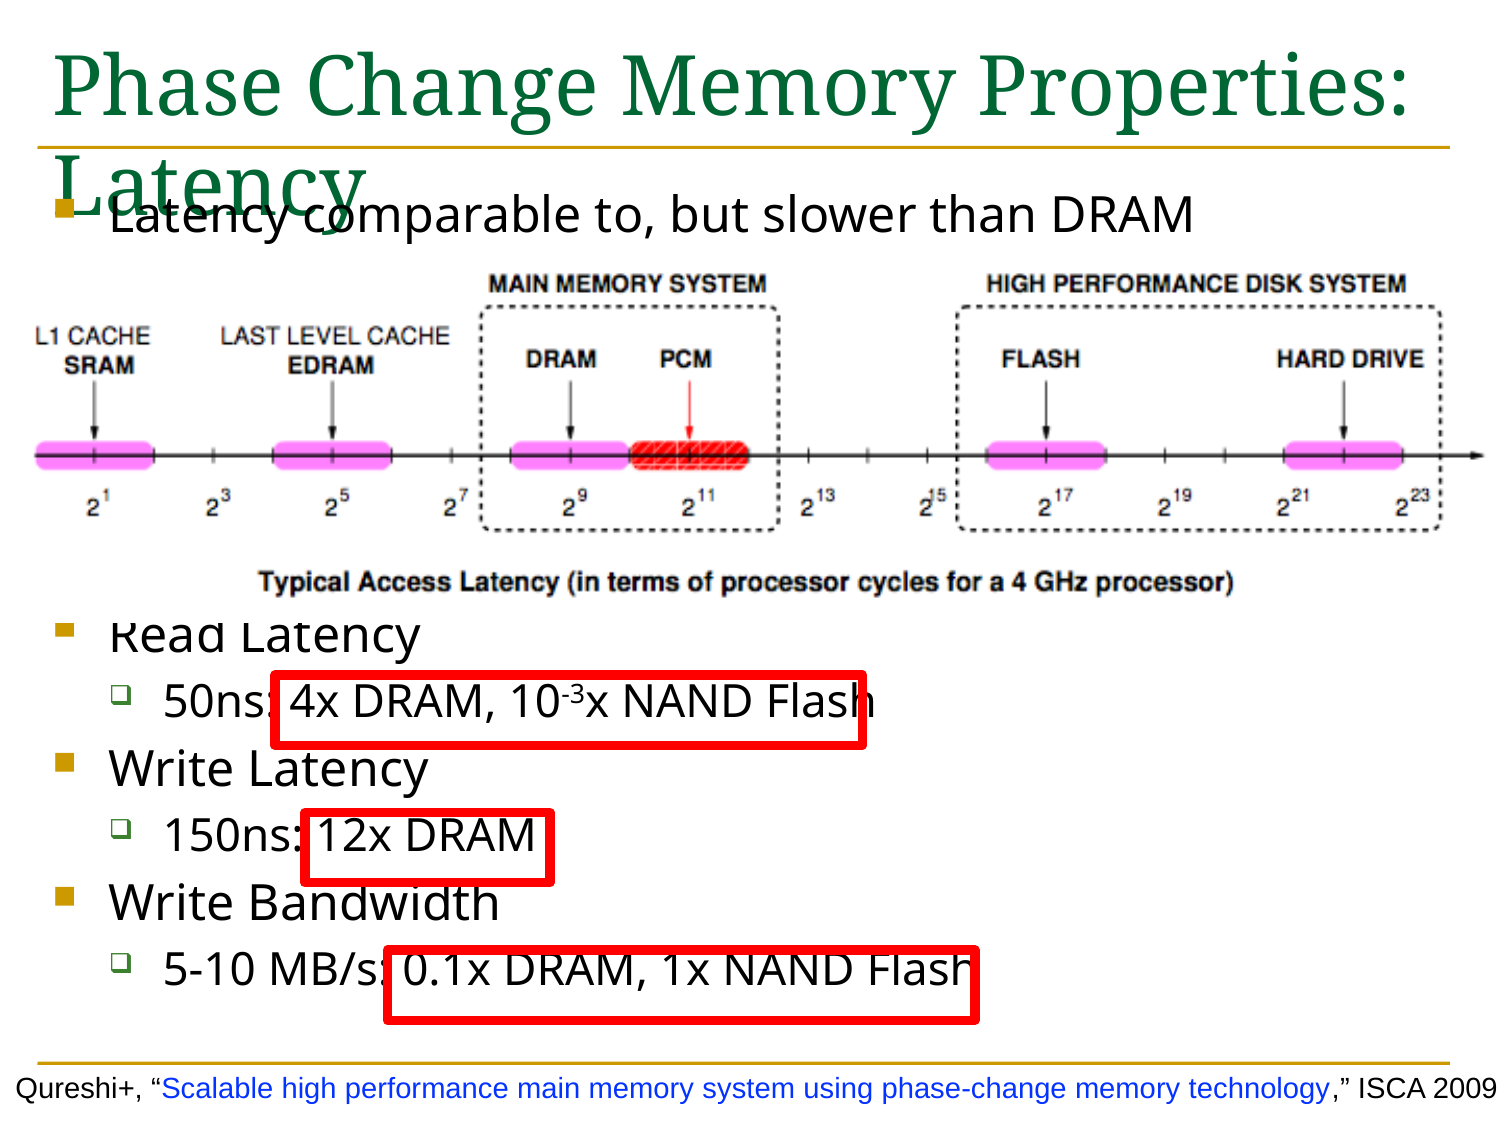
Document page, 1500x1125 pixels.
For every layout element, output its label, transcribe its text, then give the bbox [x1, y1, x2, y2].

list Latency comparable to, but slower than DRAM Read Latency 50ns: 4x DRAM, 10-3x NAND Flash Write Latency 150ns: 12x DRAM Write Bandwidth 5-10 MB/s: 0.1x DRAM, 1x NAND Flash [37, 174, 1450, 248]
text_box [273, 673, 864, 747]
title Phase Change Memory Properties: Latency [37, 24, 1500, 200]
text_box Qureshi+, “Scalable high performance main memory system using phase-change memory technology,” ISCA 2009. [1, 1062, 1500, 1113]
list Latency comparable to, but slower than DRAM Read Latency 50ns: 4x DRAM, 10-3x NAND Flash Write Latency 150ns: 12x DRAM Write Bandwidth 5-10 MB/s: 0.1x DRAM, 1x NAND Flash [37, 631, 1450, 1028]
picture [16, 249, 1500, 624]
text_box [303, 810, 552, 885]
text_box [385, 948, 977, 1022]
